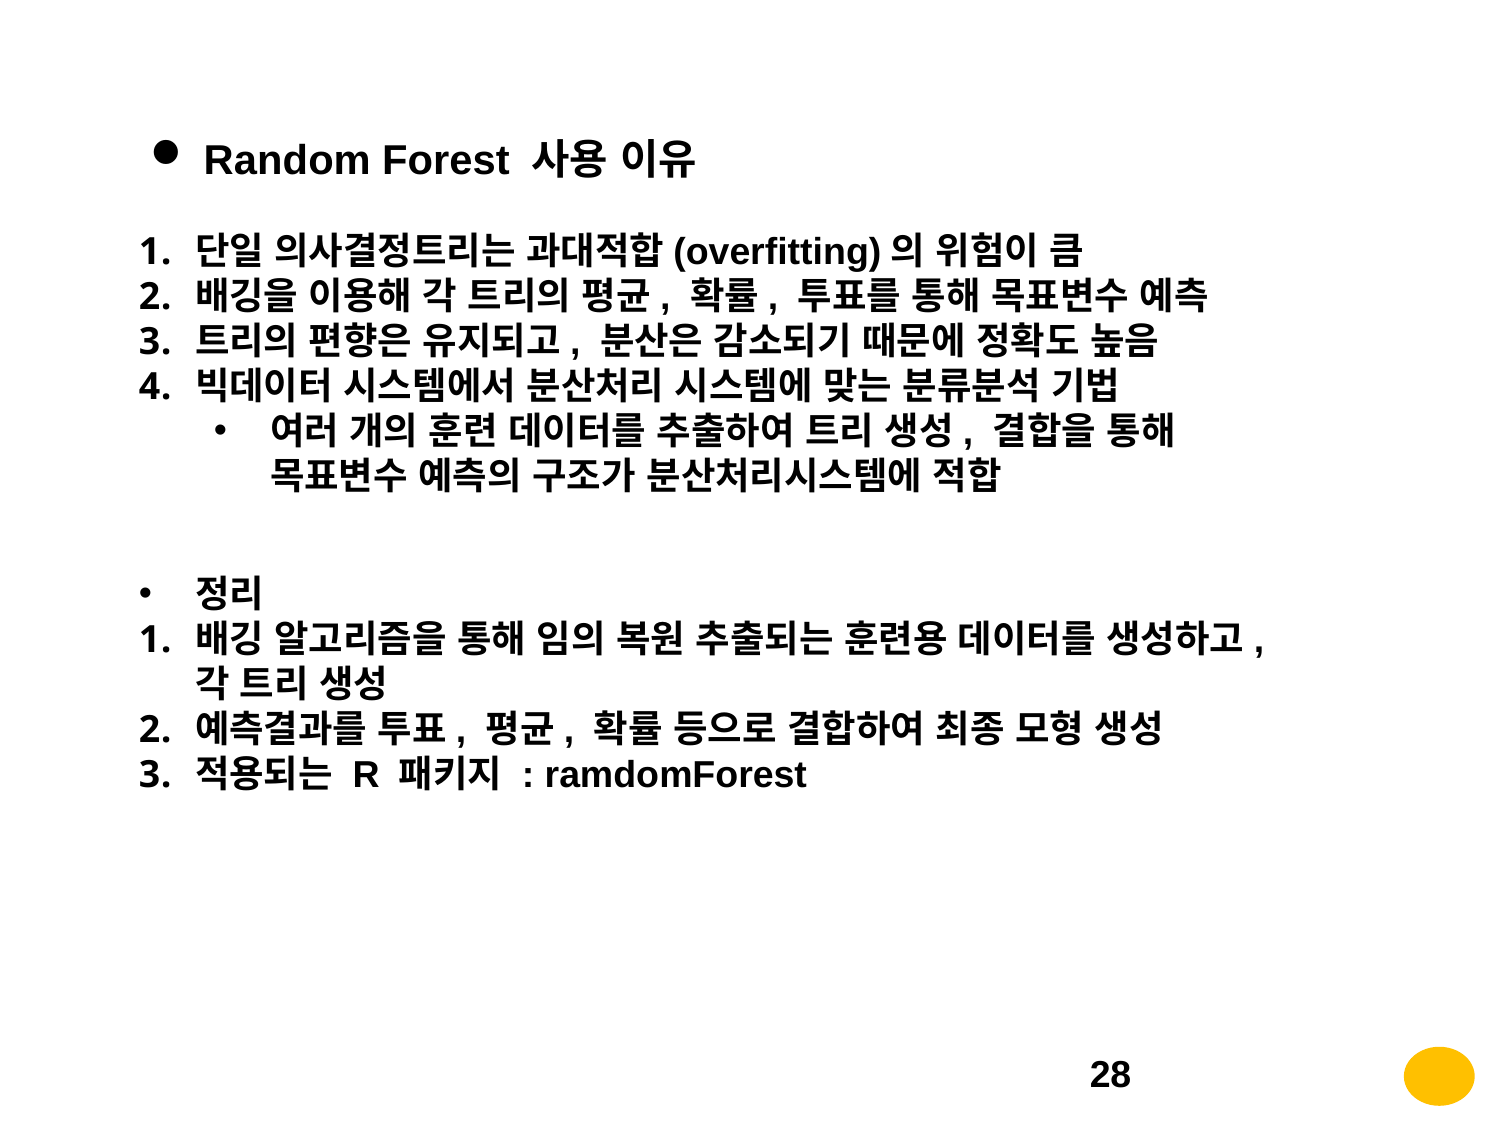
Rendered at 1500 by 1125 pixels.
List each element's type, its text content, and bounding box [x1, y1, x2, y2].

text_box 정리 배깅 알고리즘을 통해 임의 복원 추출되는 훈련용 데이터를 생성하고, 각 트리 생성 예측결과를 투표, 평균, 확률 등으로 결합하여 최종 모형 생성 적용되는 R 패키지 : ramdomForest [123, 562, 1306, 803]
text_box Random Forest 사용 이유 [135, 125, 841, 191]
slide_number 28 [1074, 1042, 1425, 1103]
text_box 단일 의사결정트리는 과대적합(overfitting)의 위험이 큼 배깅을 이용해 각 트리의 평균, 확률, 투표를 통해 목표변수 예측 트리의 편향은 유지되고, 분산은 감소되기 때문에 정확도 높음 빅데이터 시스템에서 분산처리 시스템에 맞는 분류분석 기법 여러 개의 훈련 데이터를 추출하여 트리 생성, 결합을 통해 목표변수 예측의 구조가 분산처리시스템에 적합 [123, 219, 1306, 505]
text_box [1424, 1046, 1475, 1106]
